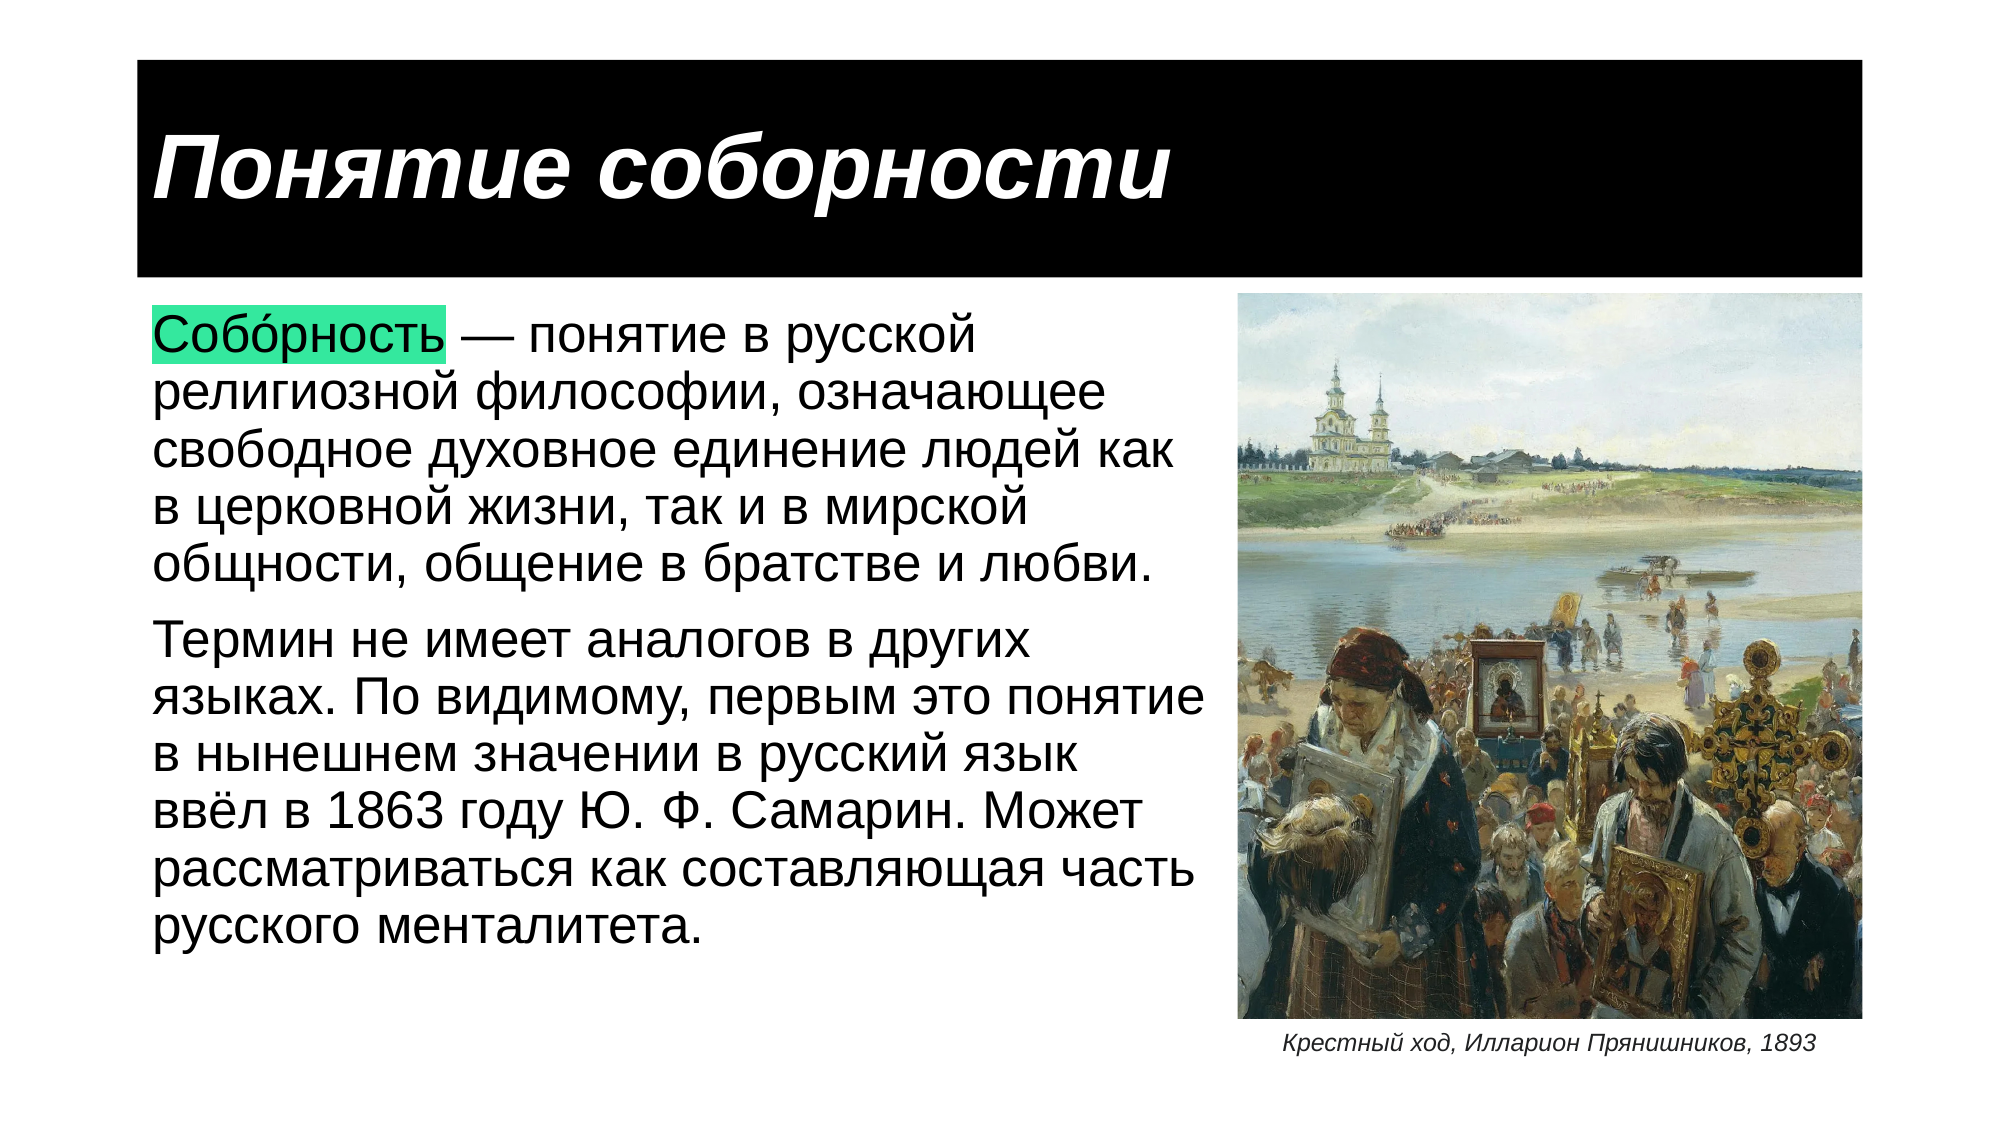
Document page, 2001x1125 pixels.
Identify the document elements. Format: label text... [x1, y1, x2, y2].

picture [1237, 293, 1863, 1019]
title Понятие соборности [137, 59, 1863, 278]
list Собо́рность — понятие в русской религиозной философии, означающее свободное духовное единение людей как в церковной жизни, так и в мирской общности, общение в братстве и любви. Термин не имеет аналогов в других языках. По видимому, первым это понятие в нынешнем значении в русский язык ввёл в 1863 году Ю. Ф. Самарин. Может рассматриваться как составляющая часть русского менталитета. [137, 299, 1224, 1014]
text_box Крестный ход, Илларион Прянишников, 1893 [1237, 1019, 1863, 1064]
